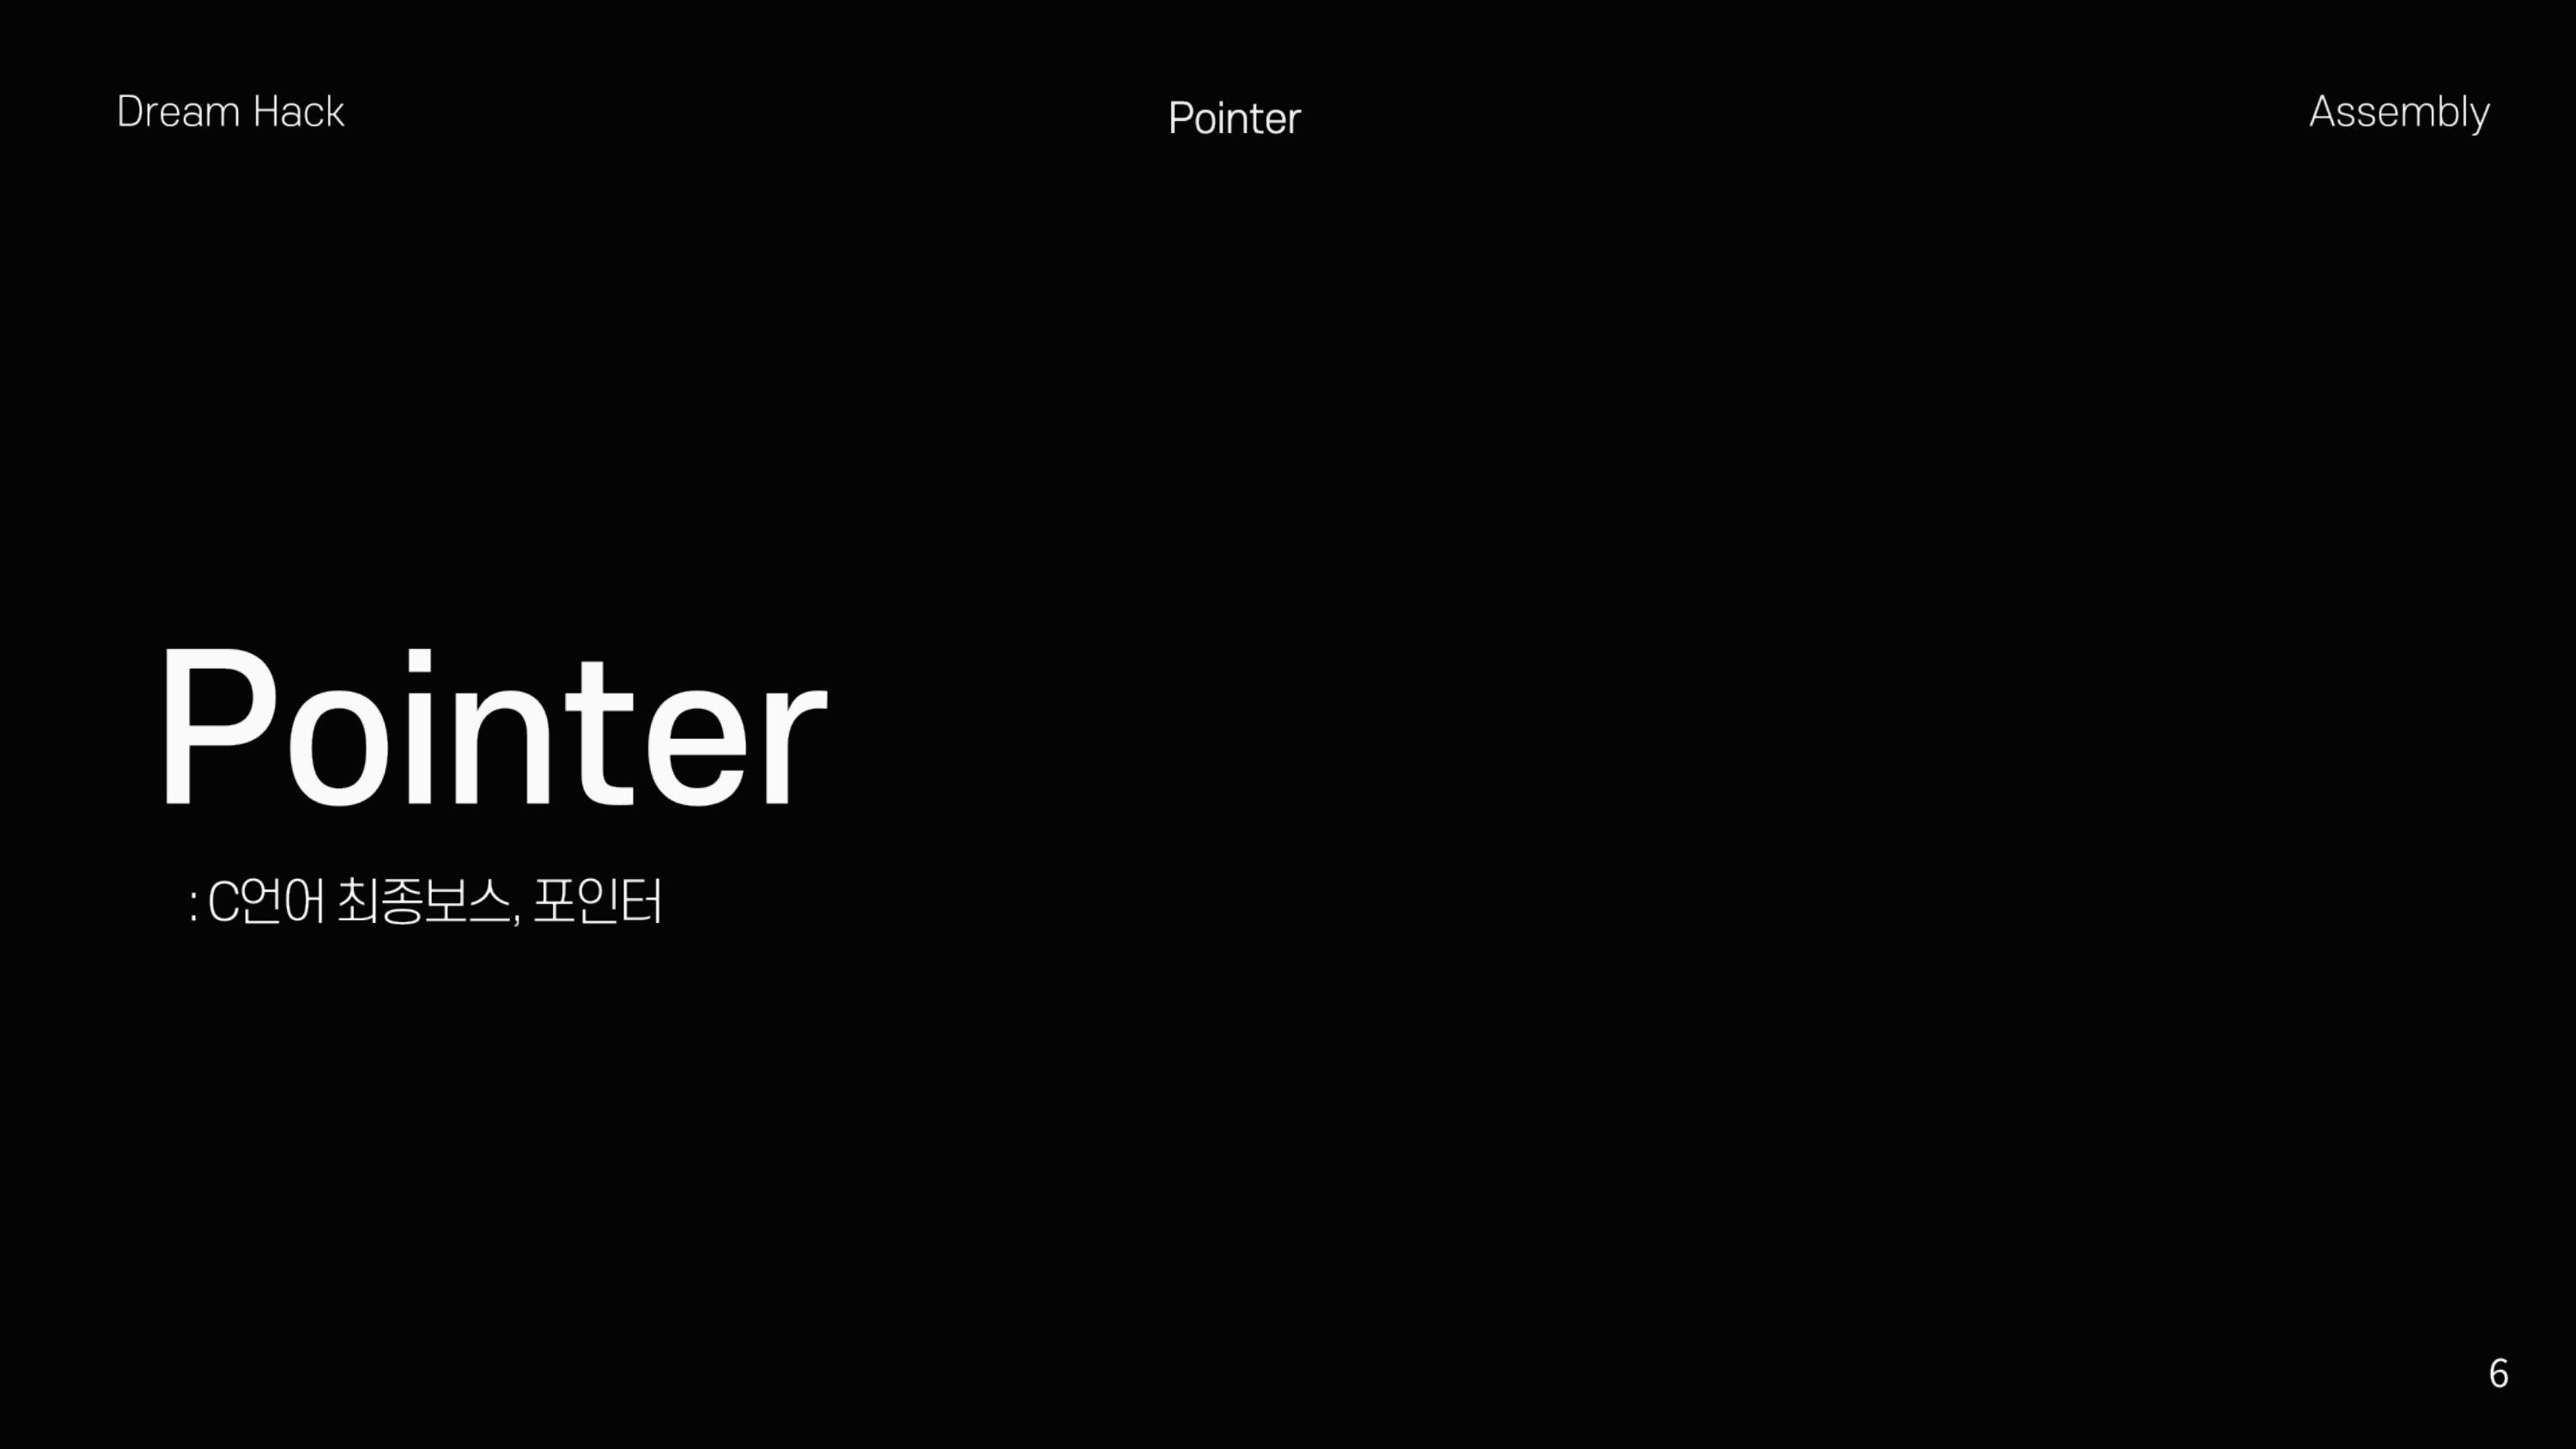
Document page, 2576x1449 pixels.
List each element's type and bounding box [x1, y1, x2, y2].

picture [110, 76, 371, 144]
picture [2247, 1338, 2532, 1406]
picture [1162, 84, 1327, 152]
picture [2301, 76, 2509, 154]
picture [124, 556, 942, 950]
